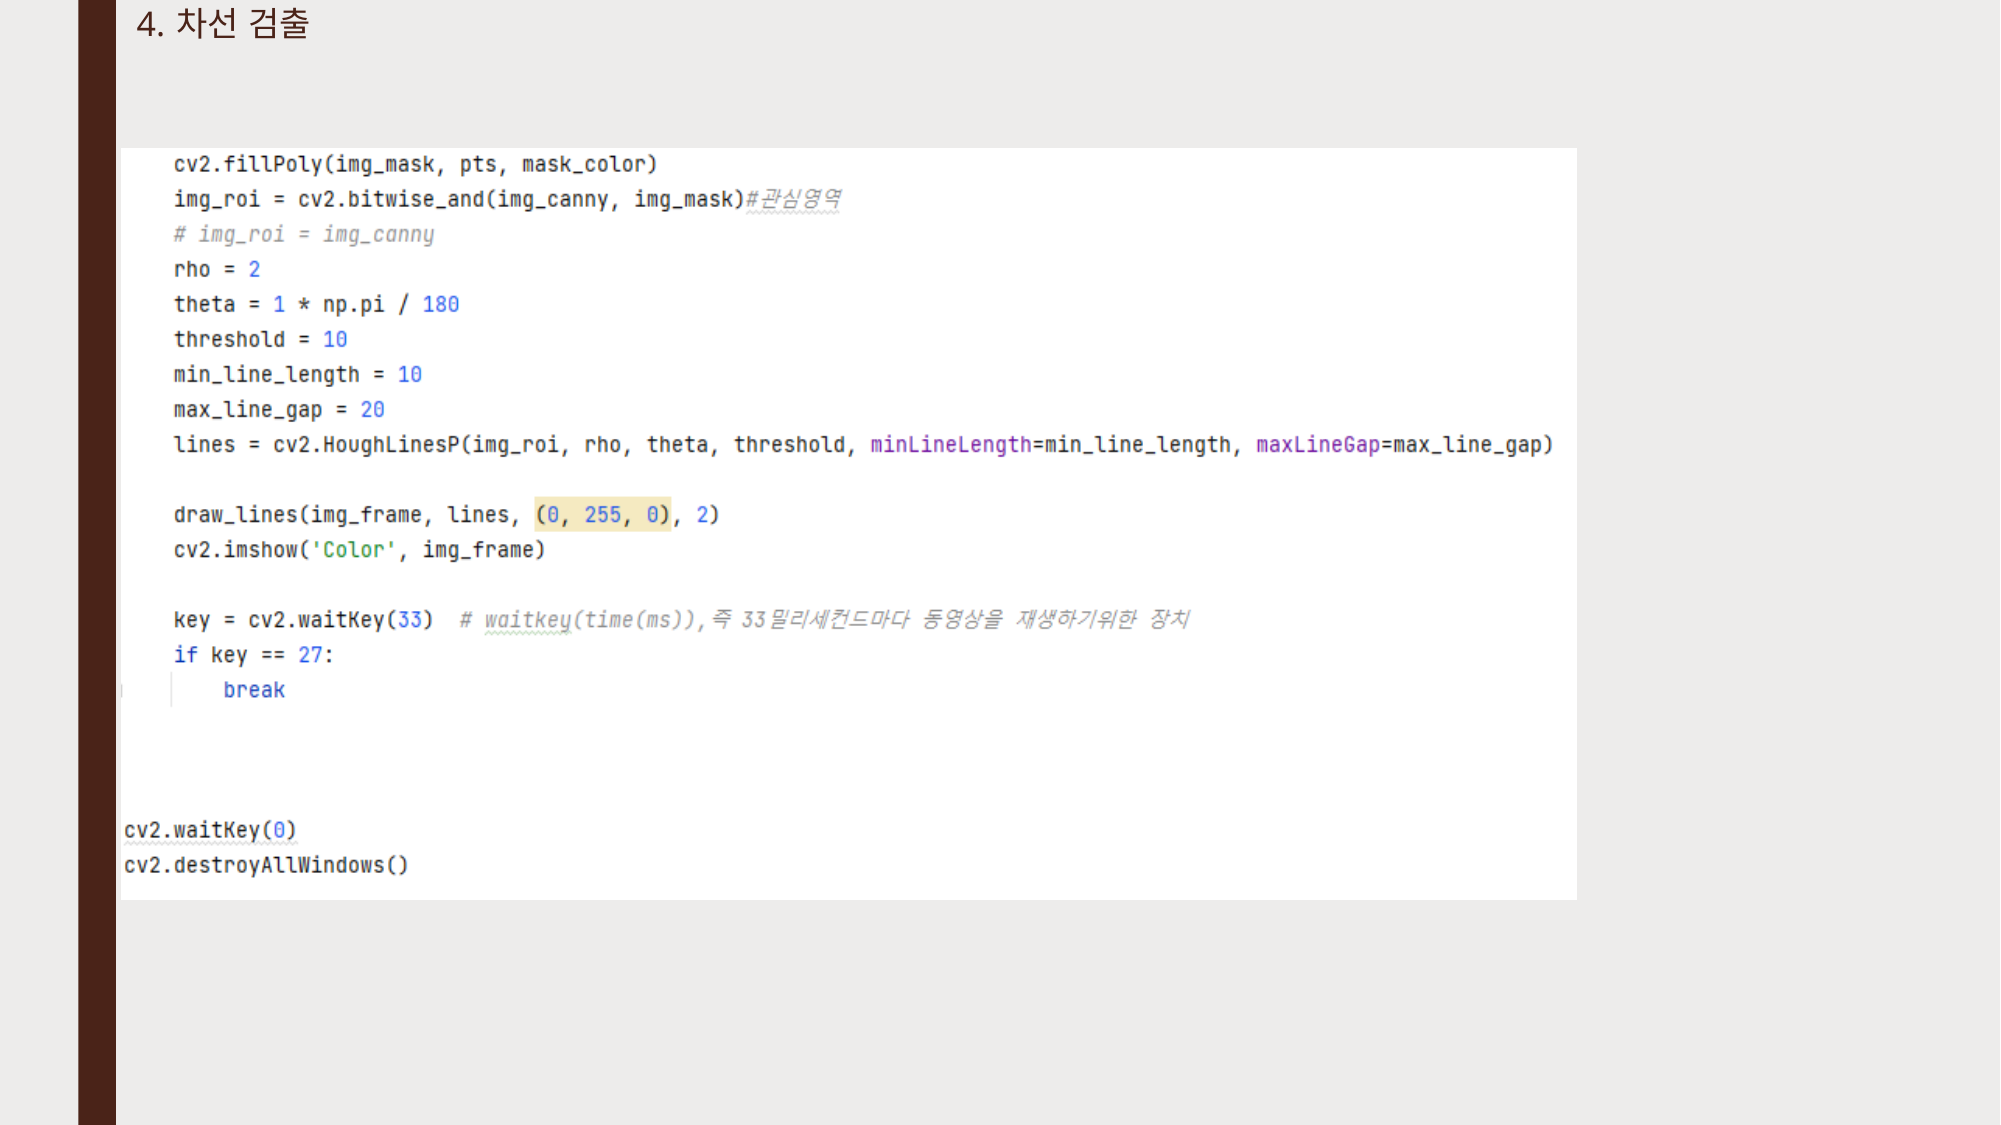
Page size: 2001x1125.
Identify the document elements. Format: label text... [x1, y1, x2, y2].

title 4. 차선 검출 [121, 0, 1697, 130]
picture [121, 148, 1577, 900]
